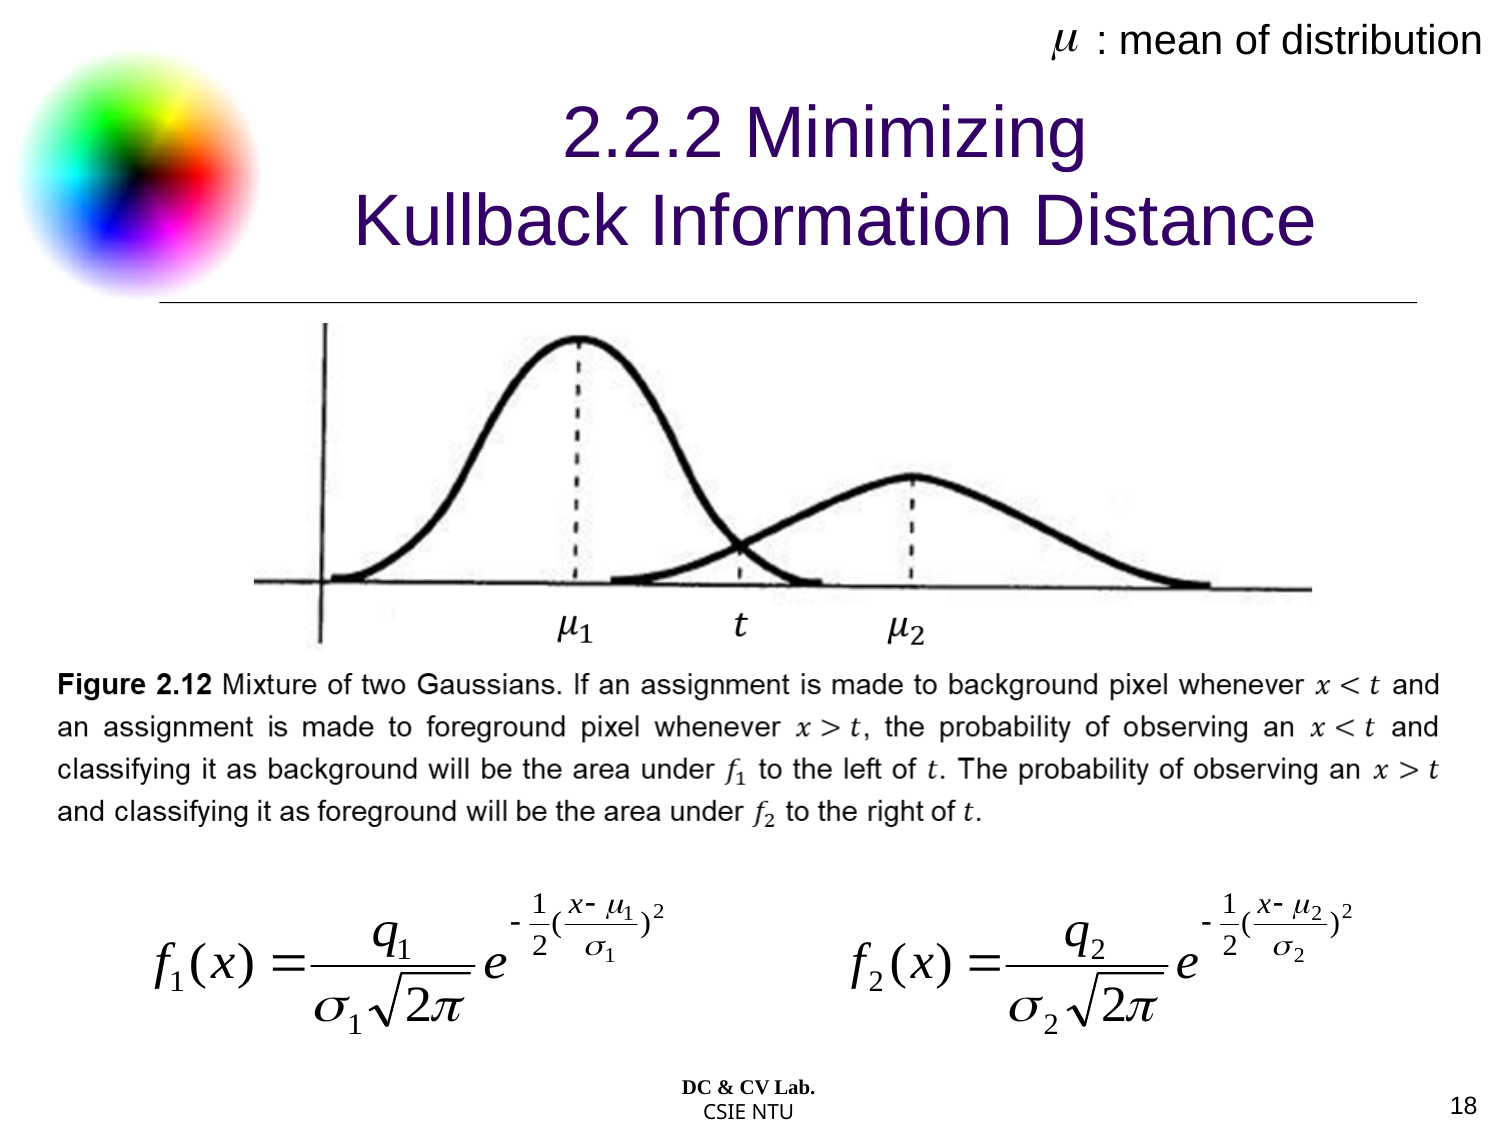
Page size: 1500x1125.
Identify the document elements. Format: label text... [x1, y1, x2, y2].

footer DC & CV Lab. CSIE NTU [510, 1066, 987, 1125]
picture [42, 655, 1455, 838]
text_box : mean of distribution [1081, 5, 1499, 71]
text_box 18 [1435, 1082, 1500, 1125]
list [1042, 20, 1090, 72]
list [135, 880, 679, 1047]
title 2.2.2 Minimizing Kullback Information Distance [171, 54, 1500, 268]
picture [0, 42, 272, 318]
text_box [253, 322, 1313, 654]
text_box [832, 880, 1365, 1047]
